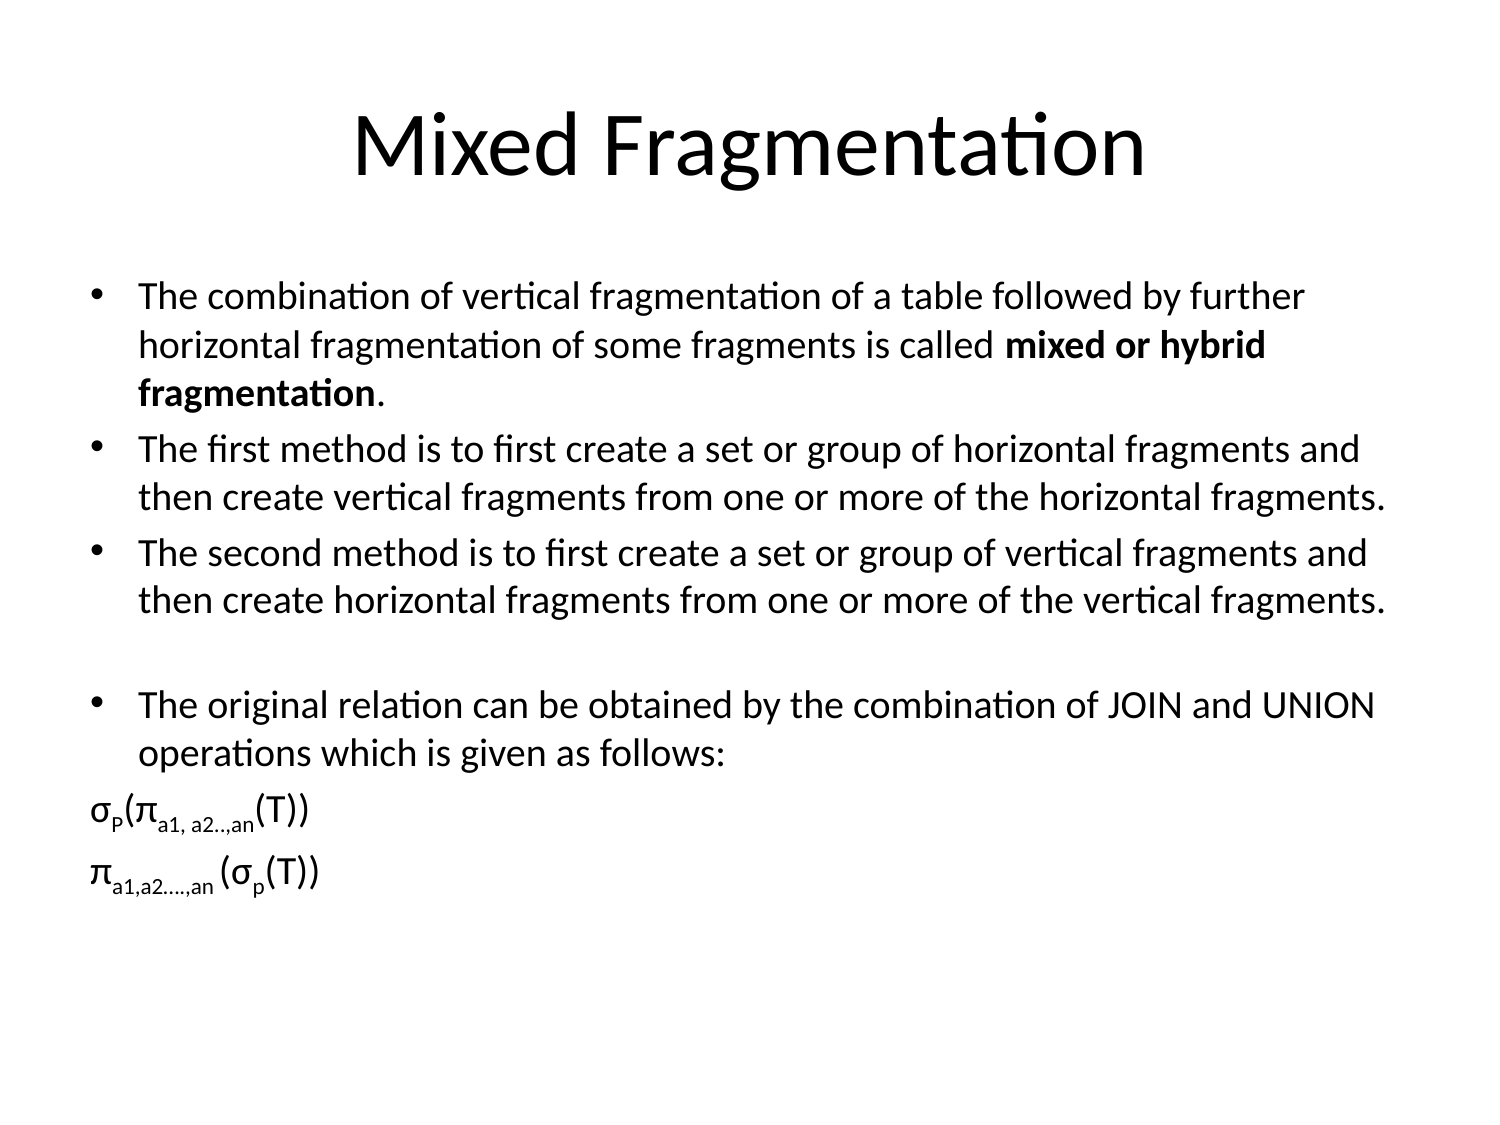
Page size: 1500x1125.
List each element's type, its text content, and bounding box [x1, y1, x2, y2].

title Mixed Fragmentation [75, 45, 1425, 233]
list The combination of vertical fragmentation of a table followed by further horizontal fragmentation of some fragments is called mixed or hybrid fragmentation. The first method is to first create a set or group of horizontal fragments and then create vertical fragments from one or more of the horizontal fragments. The second method is to first create a set or group of vertical fragments and then create horizontal fragments from one or more of the vertical fragments. The original relation can be obtained by the combination of JOIN and UNION operations which is given as follows: σP(πa1, a2..,an(T)) πa1,a2….,an (σp(T)) [75, 262, 1425, 1005]
